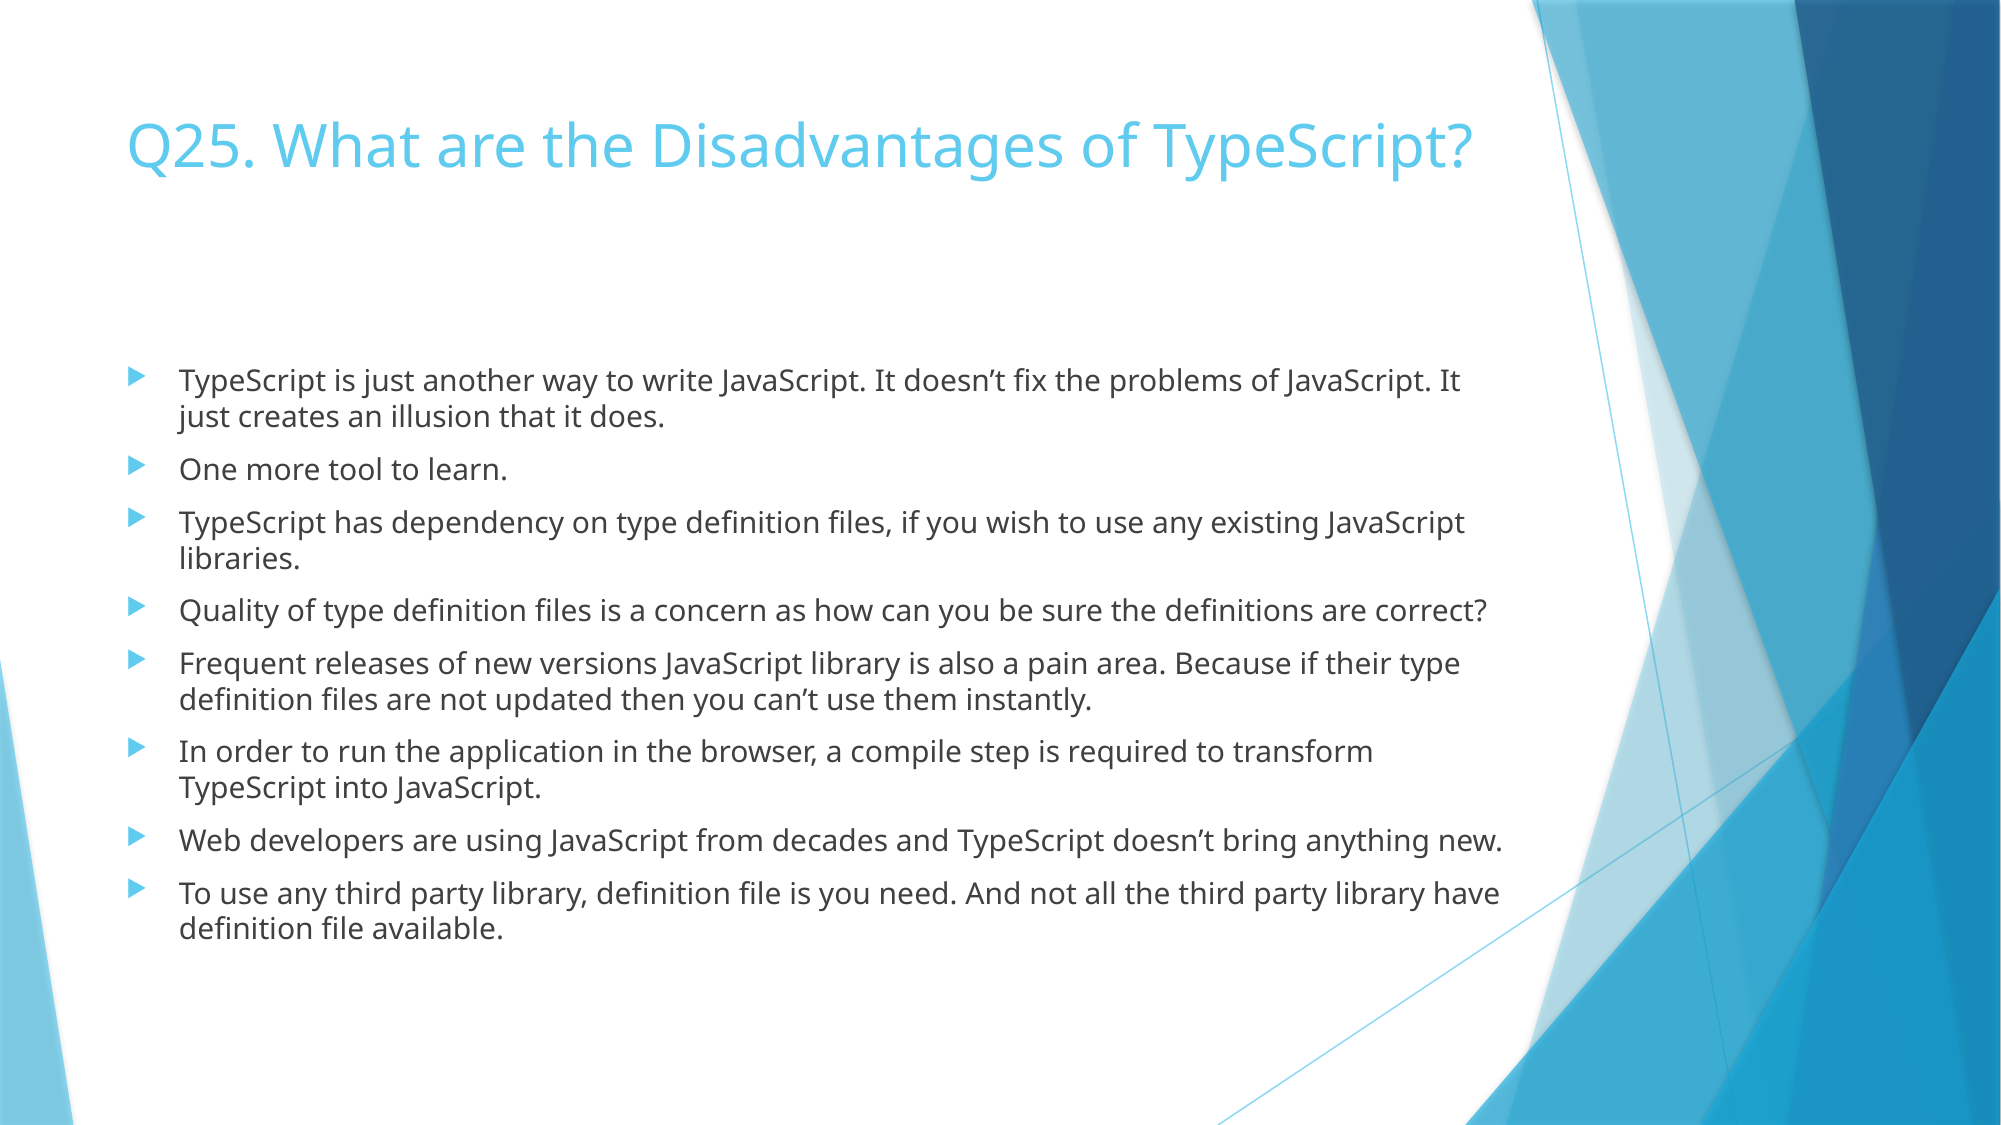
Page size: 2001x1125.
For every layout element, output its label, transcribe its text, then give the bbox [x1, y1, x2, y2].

title Q25. What are the Disadvantages of TypeScript? [111, 99, 1522, 317]
list TypeScript is just another way to write JavaScript. It doesn’t fix the problems of JavaScript. It just creates an illusion that it does. One more tool to learn. TypeScript has dependency on type definition files, if you wish to use any existing JavaScript libraries. Quality of type definition files is a concern as how can you be sure the definitions are correct? Frequent releases of new versions JavaScript library is also a pain area. Because if their type definition files are not updated then you can’t use them instantly. In order to run the application in the browser, a compile step is required to transform TypeScript into JavaScript. Web developers are using JavaScript from decades and TypeScript doesn’t bring anything new. To use any third party library, definition file is you need. And not all the third party library have definition file available. [111, 354, 1522, 992]
